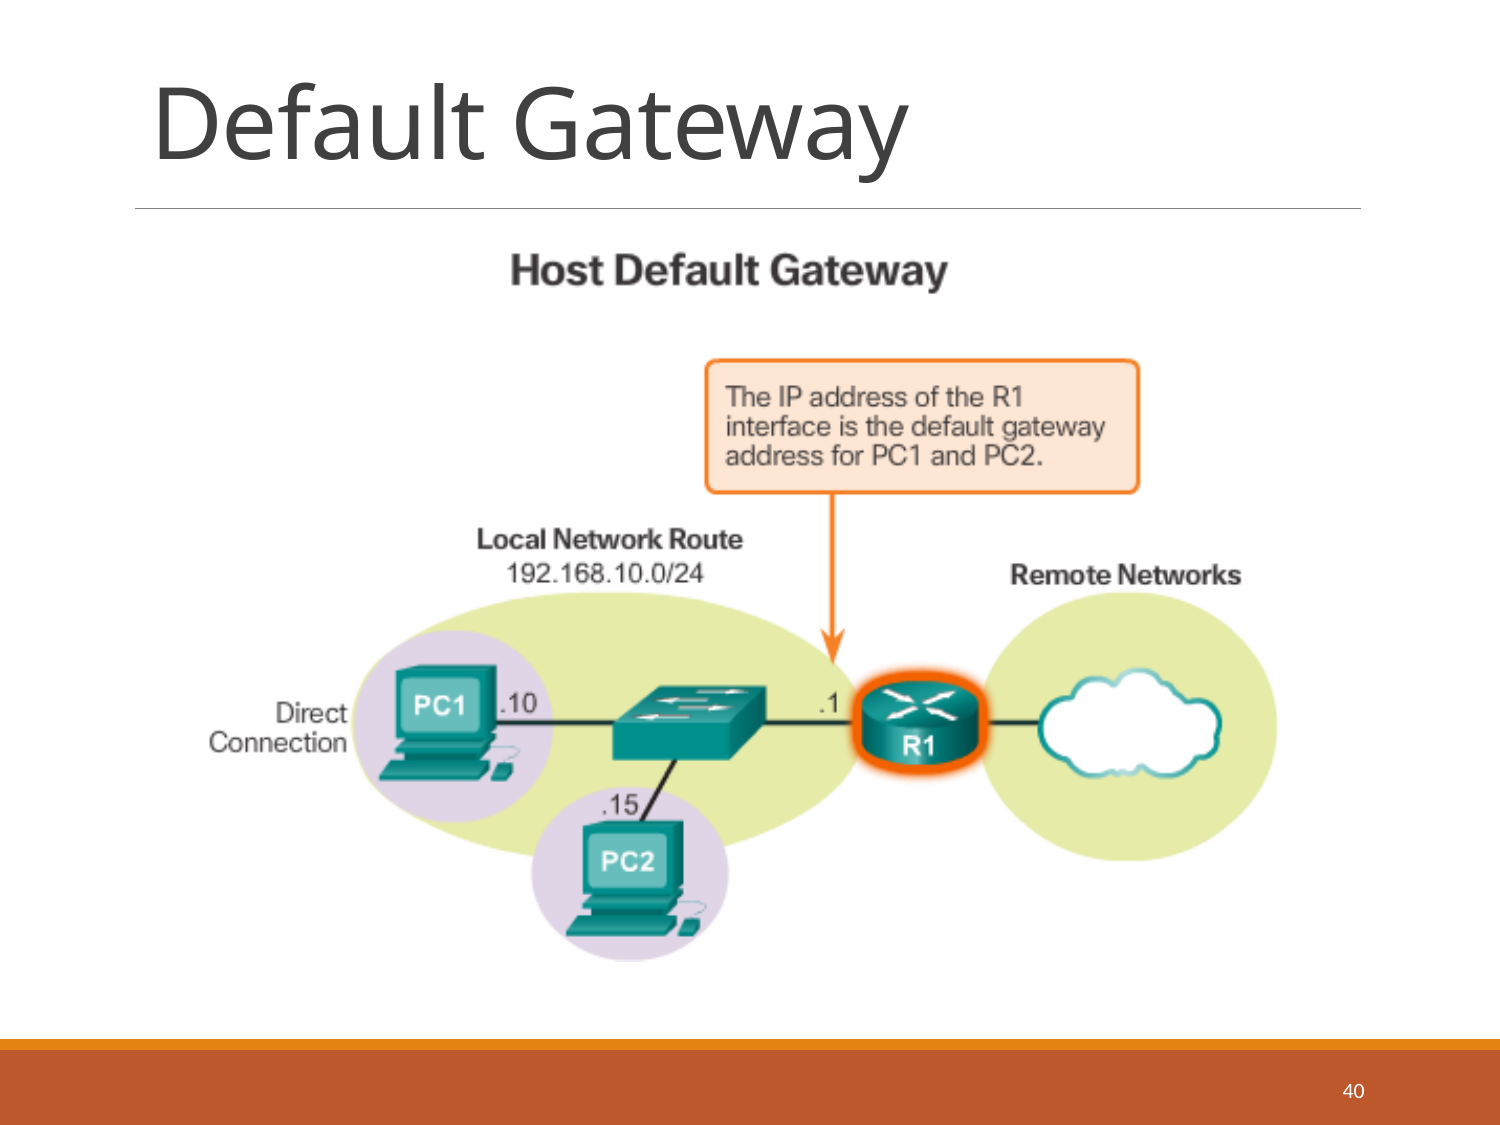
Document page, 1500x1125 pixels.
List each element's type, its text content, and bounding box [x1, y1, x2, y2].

slide_number 40 [1218, 1059, 1380, 1120]
title Default Gateway [135, 47, 1373, 188]
picture [202, 226, 1298, 963]
